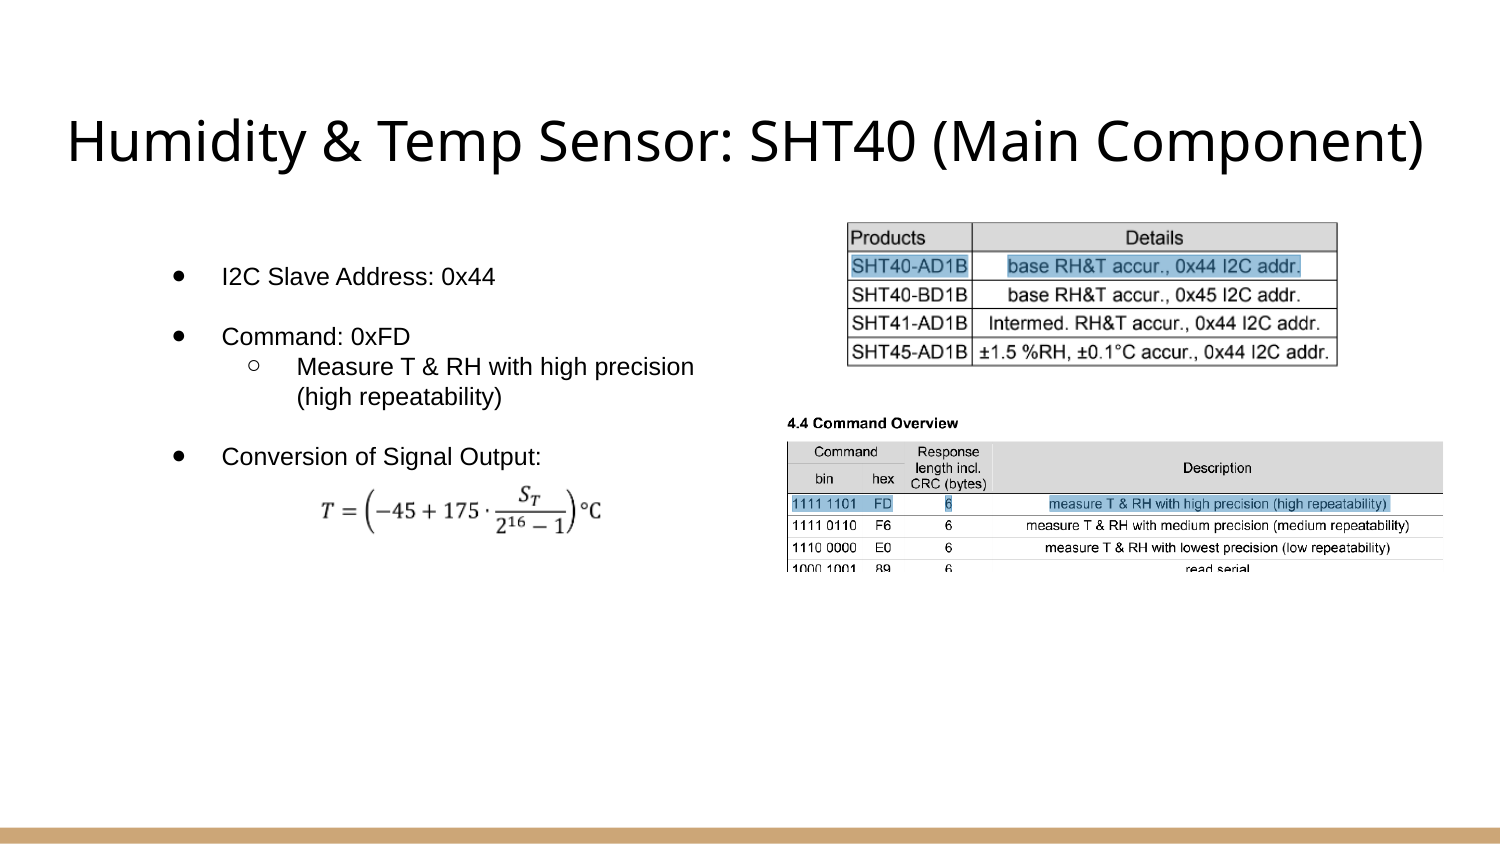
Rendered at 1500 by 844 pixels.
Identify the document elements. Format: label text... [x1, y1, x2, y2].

picture [275, 480, 622, 546]
text_box I2C Slave Address: 0x44 Command: 0xFD Measure T & RH with high precision (high repeatability) Conversion of Signal Output: [131, 245, 751, 515]
picture [764, 403, 1475, 573]
picture [844, 221, 1342, 371]
title Humidity & Temp Sensor: SHT40 (Main Component) [51, 51, 1449, 189]
